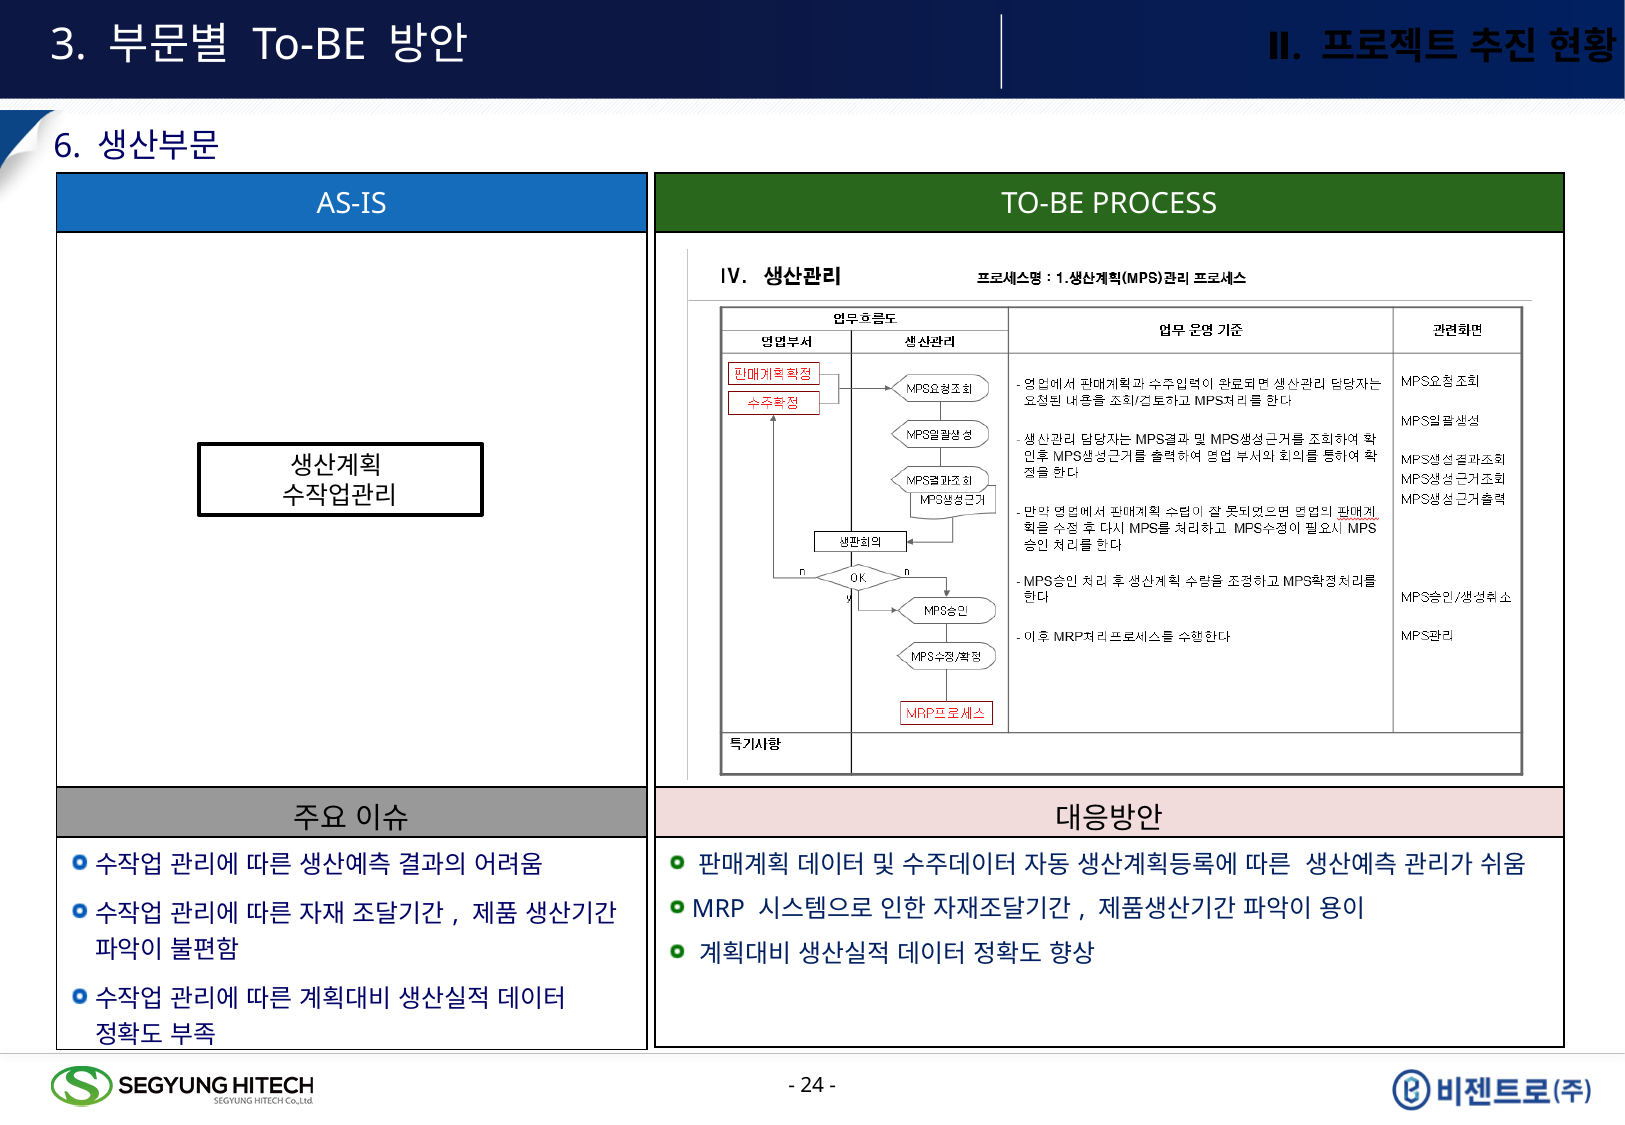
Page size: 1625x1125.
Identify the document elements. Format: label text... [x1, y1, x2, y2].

picture [71, 987, 89, 1006]
table_header AS-IS [57, 174, 646, 231]
text_box Ⅱ. 프로젝트 추진 현황 [1133, 14, 1625, 75]
picture [1391, 1069, 1592, 1111]
table_cell [656, 233, 1563, 786]
picture [51, 1066, 313, 1107]
picture [71, 853, 89, 872]
picture [0, 110, 56, 208]
table_cell 대응방안 [656, 788, 1563, 836]
text_box 3. 부문별 To-BE 방안 [50, 11, 802, 73]
picture [669, 854, 686, 871]
picture [71, 902, 89, 920]
table_cell 주요 이슈 [57, 788, 646, 836]
table_cell 판매계획 데이터 및 수주데이터 자동 생산계획등록에 따른 생산예측 관리가 쉬움 MRP 시스템으로 인한 자재조달기간, 제품생산기간 파악이 용이 계획대비 생산실적 데이터 정확도 향상 [656, 838, 1563, 1046]
text_box 생산계획 수작업관리 [198, 443, 482, 515]
table_cell 수작업 관리에 따른 생산예측 결과의 어려움 수작업 관리에 따른 자재 조달기간, 제품 생산기간 파악이 불편함 수작업 관리에 따른 계획대비 생산실적 데이터 정확도 부족 [57, 838, 646, 1049]
table_header TO-BE PROCESS [656, 174, 1563, 231]
picture [669, 943, 686, 960]
picture [687, 249, 1532, 780]
table_cell [57, 233, 646, 786]
text_box 6. 생산부문 [38, 107, 1569, 172]
picture [669, 899, 686, 915]
